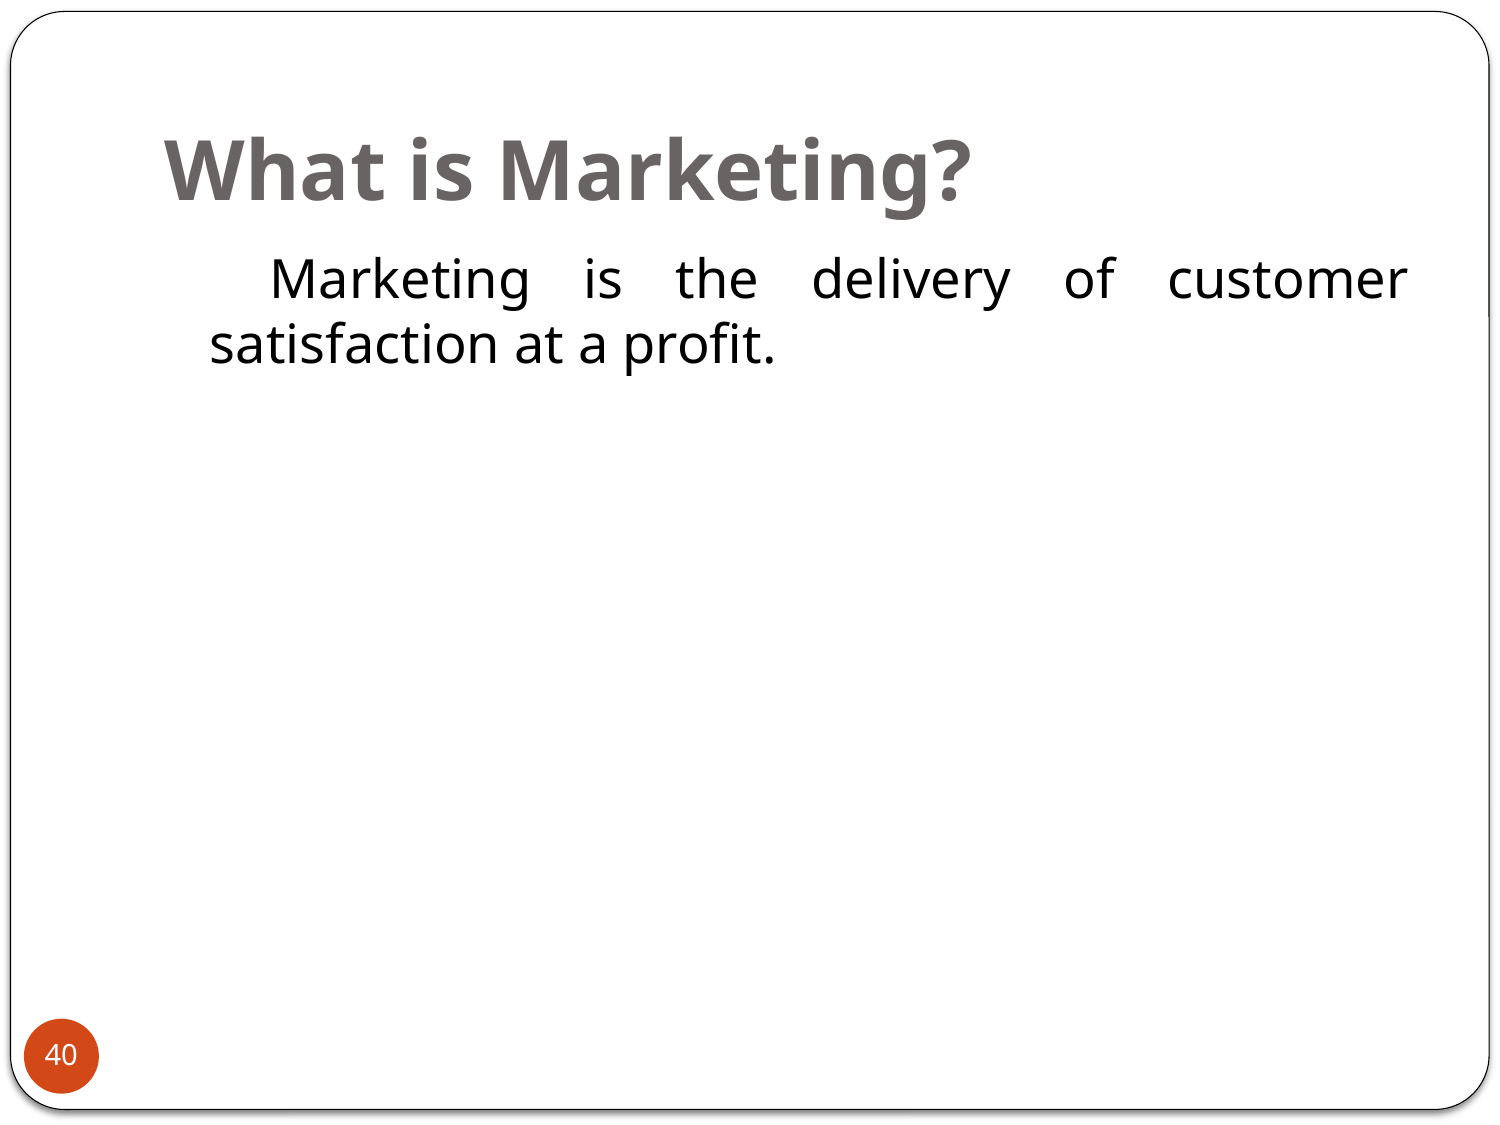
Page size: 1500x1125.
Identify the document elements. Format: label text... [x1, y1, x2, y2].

slide_number 40 [23, 1018, 99, 1094]
title What is Marketing? [150, 45, 1425, 233]
list Marketing is the delivery of customer satisfaction at a profit. [150, 237, 1425, 988]
